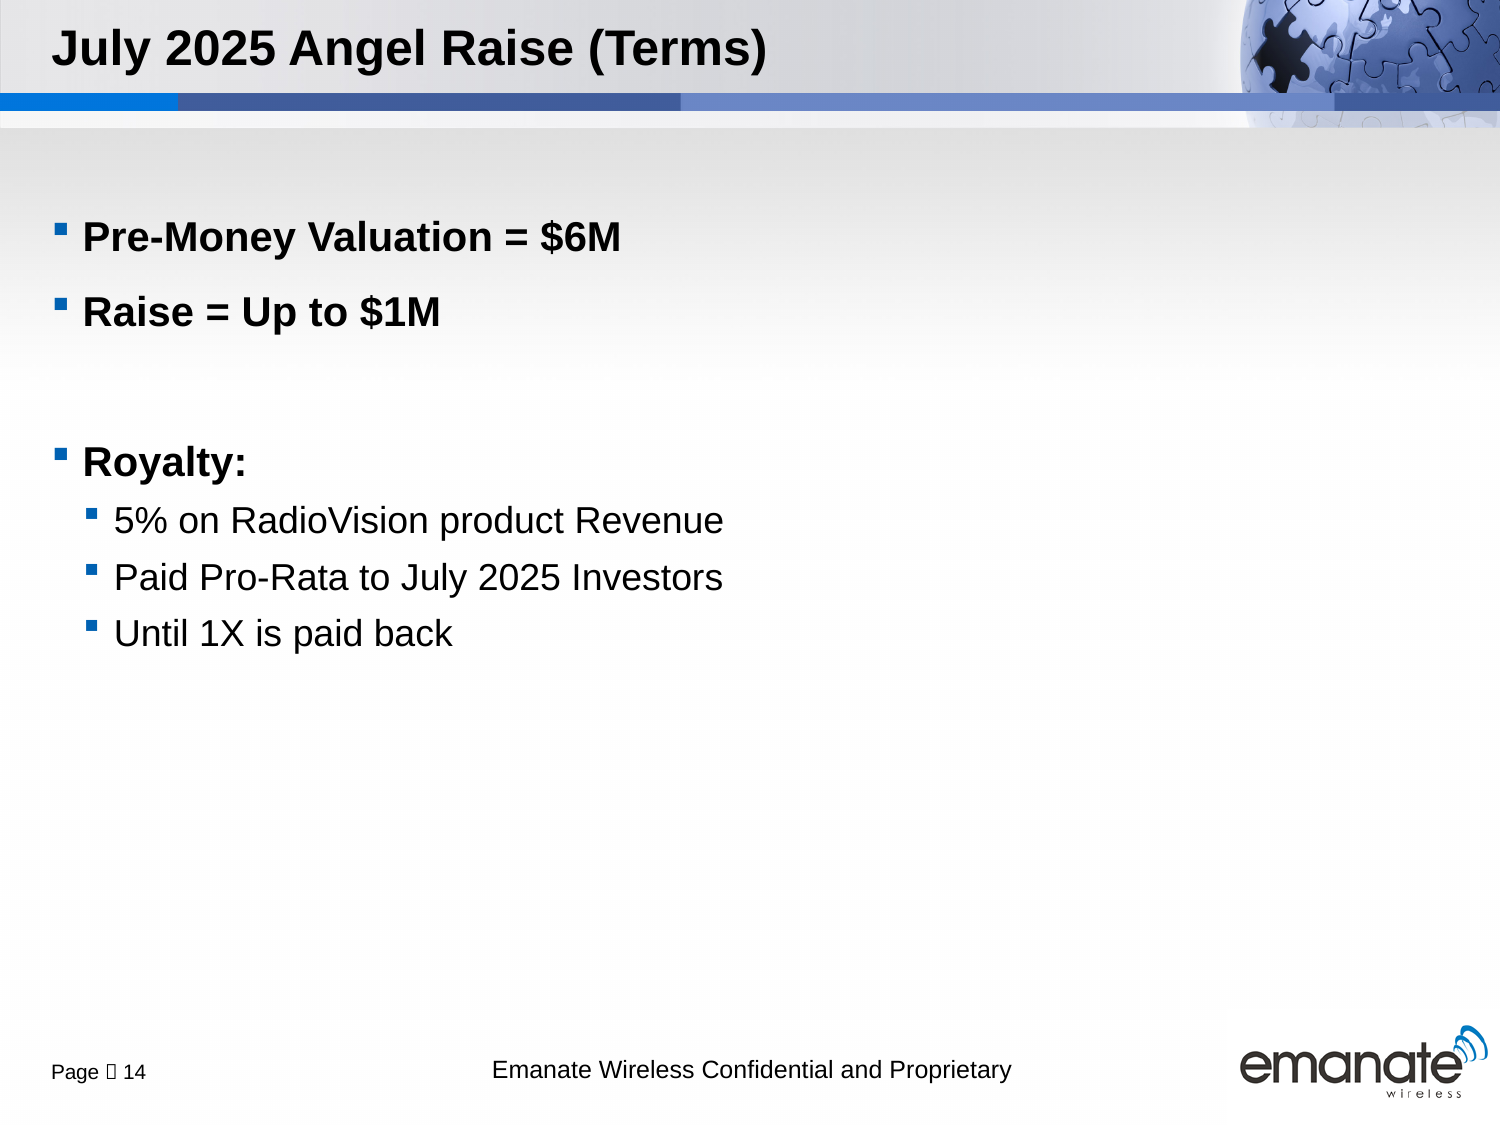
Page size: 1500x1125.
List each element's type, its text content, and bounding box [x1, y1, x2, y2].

picture [0, 0, 1500, 1125]
list Pre-Money Valuation = $6M Raise = Up to $1M Royalty: 5% on RadioVision product Revenue Paid Pro-Rata to July 2025 Investors Until 1X is paid back [51, 202, 1450, 923]
title July 2025 Angel Raise (Terms) [51, 0, 1235, 98]
footer Page  14 [35, 1051, 257, 1092]
